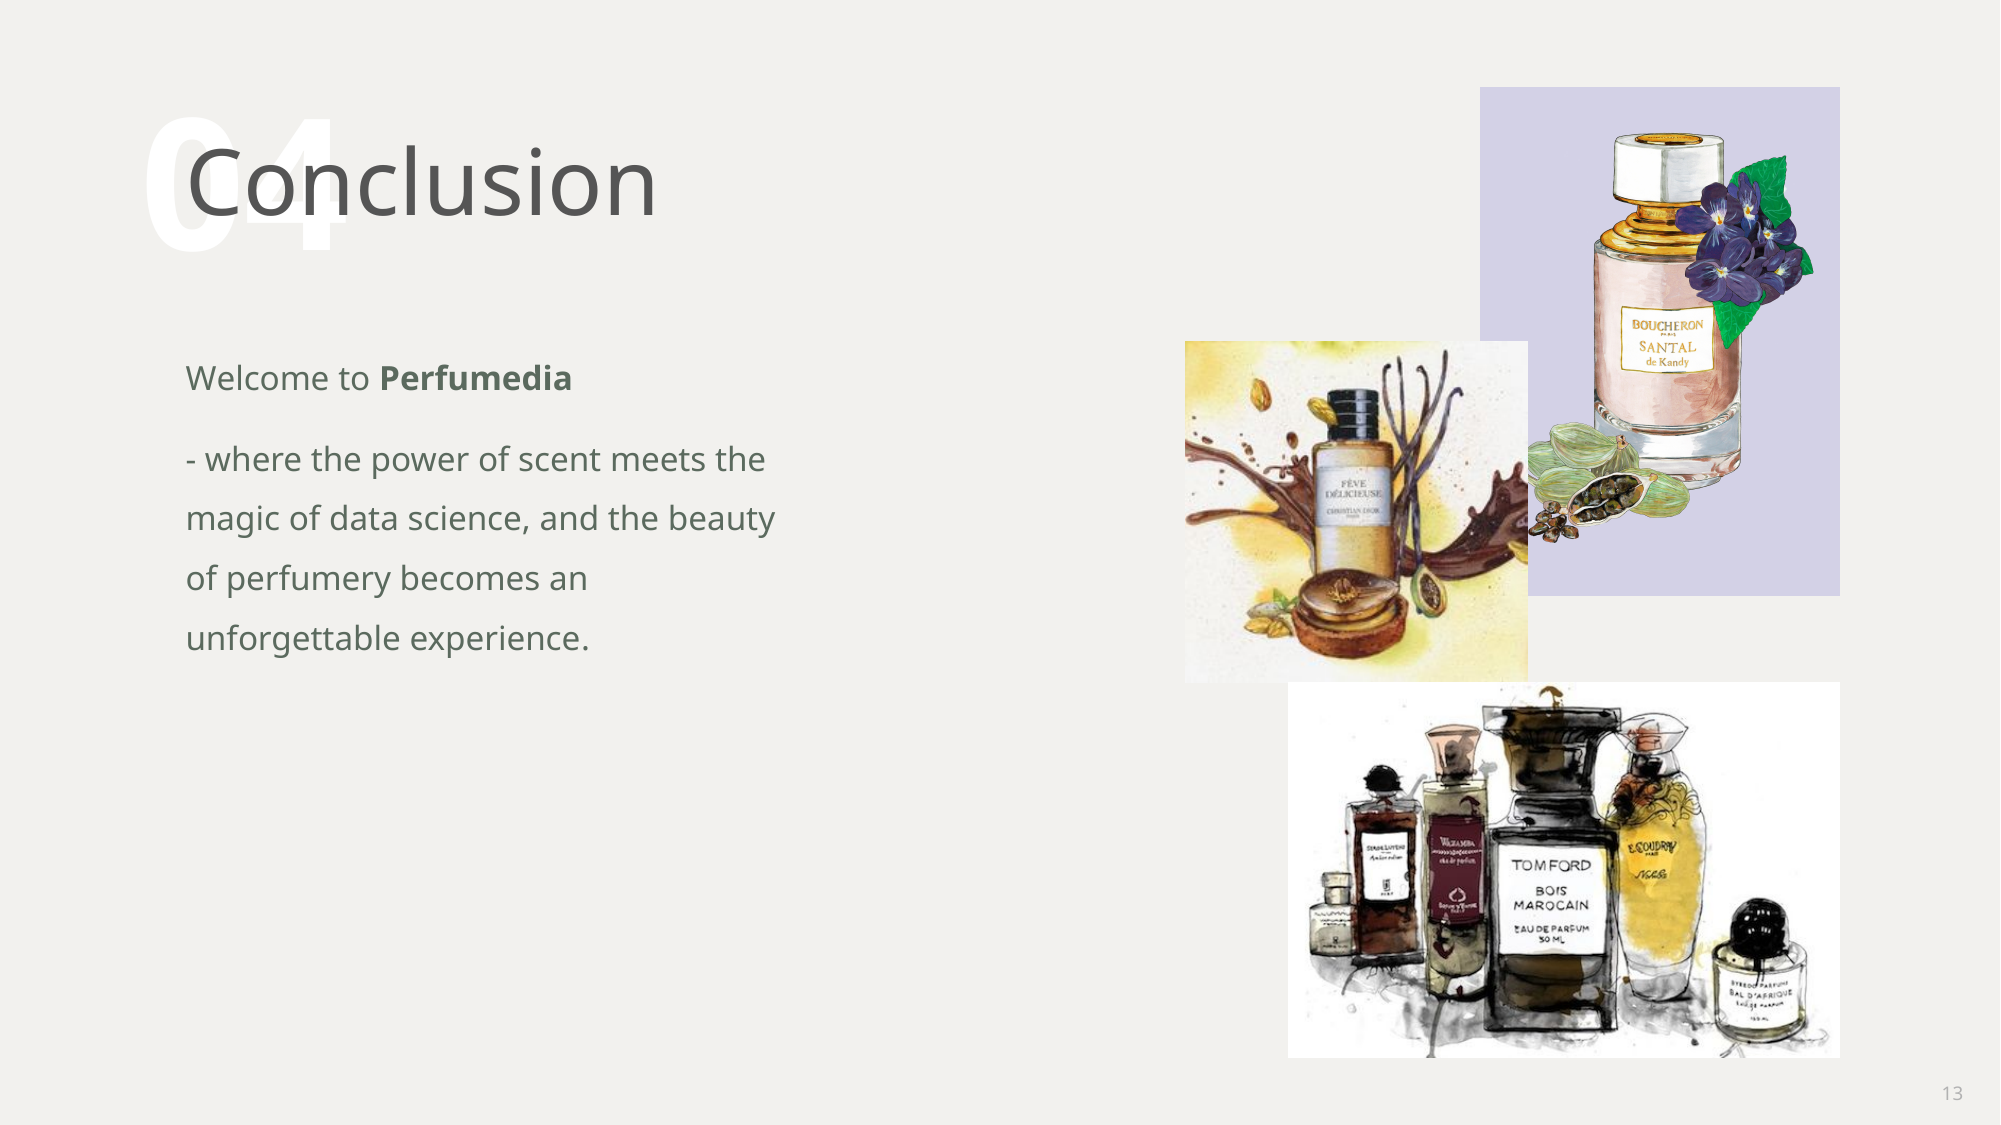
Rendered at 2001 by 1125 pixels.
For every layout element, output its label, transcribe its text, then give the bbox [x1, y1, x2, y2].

title Conclusion [170, 76, 817, 297]
list Welcome to Perfumedia - where the power of scent meets the magic of data science, and the beauty of perfumery becomes an unforgettable experience. [170, 329, 815, 798]
list 04 [124, 84, 610, 304]
picture [1185, 87, 1840, 1058]
slide_number 13 [1528, 1064, 1979, 1124]
